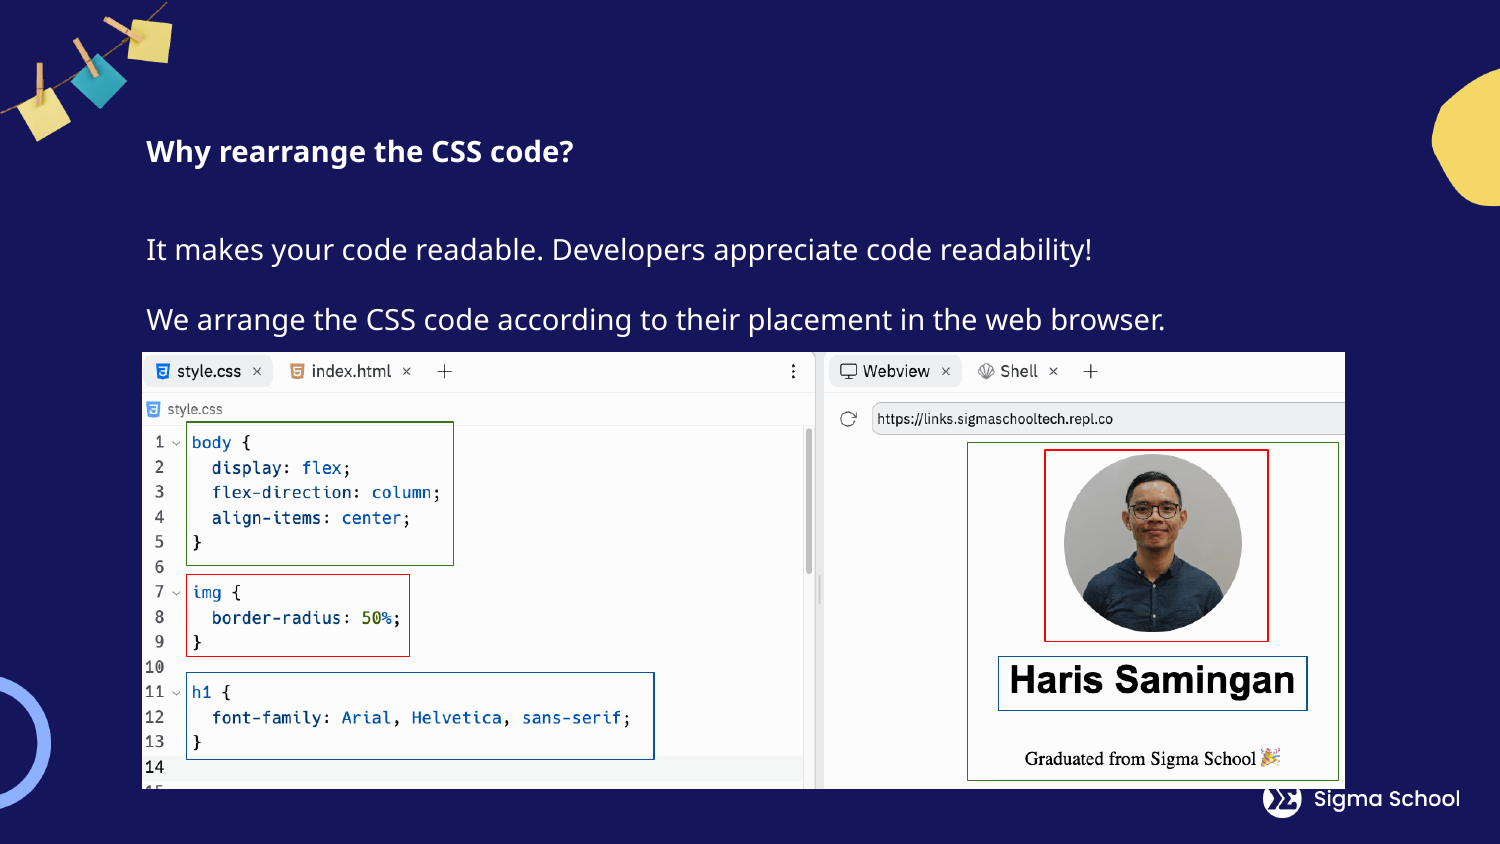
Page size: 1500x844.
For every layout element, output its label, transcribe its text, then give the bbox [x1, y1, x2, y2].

title It makes your code readable. Developers appreciate code readability! We arrange the CSS code according to their placement in the web browser. [131, 216, 1334, 388]
title Why rearrange the CSS code? [131, 117, 904, 184]
picture [0, 0, 1500, 844]
